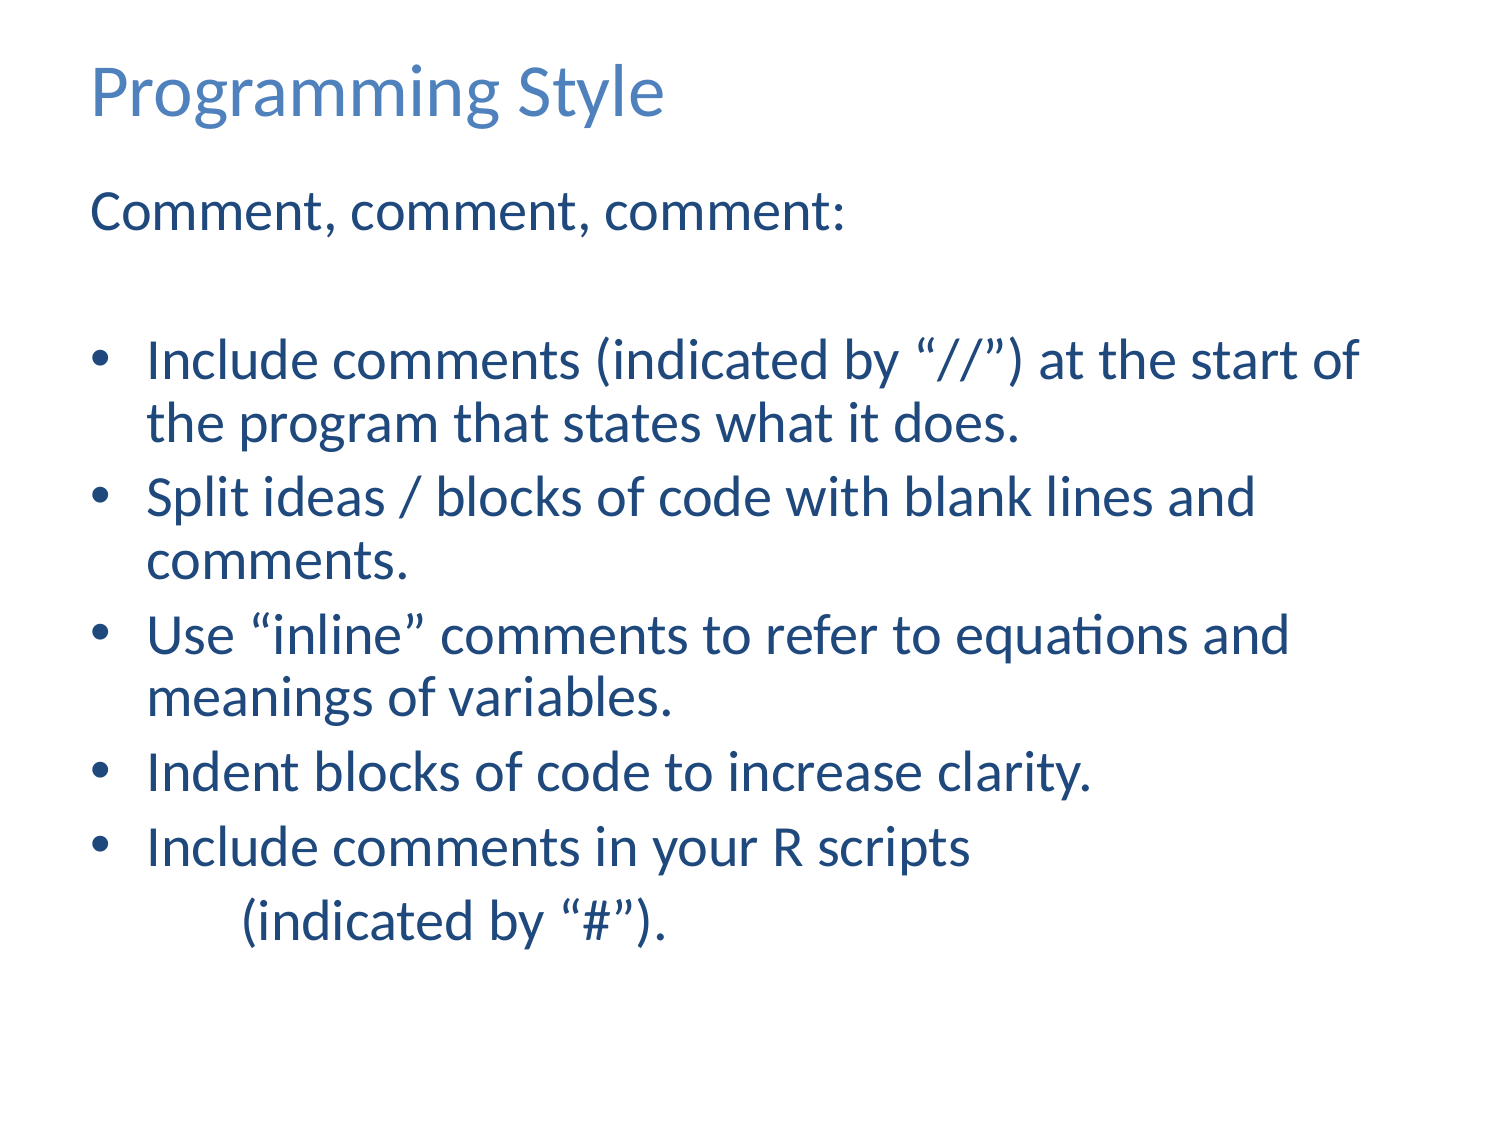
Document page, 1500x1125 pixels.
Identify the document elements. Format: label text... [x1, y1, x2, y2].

list Comment, comment, comment: Include comments (indicated by “//”) at the start of the program that states what it does. Split ideas / blocks of code with blank lines and comments. Use “inline” comments to refer to equations and meanings of variables. Indent blocks of code to increase clarity. Include comments in your R scripts (indicated by “#”). [75, 172, 1425, 1125]
title Programming Style [75, 30, 1425, 144]
